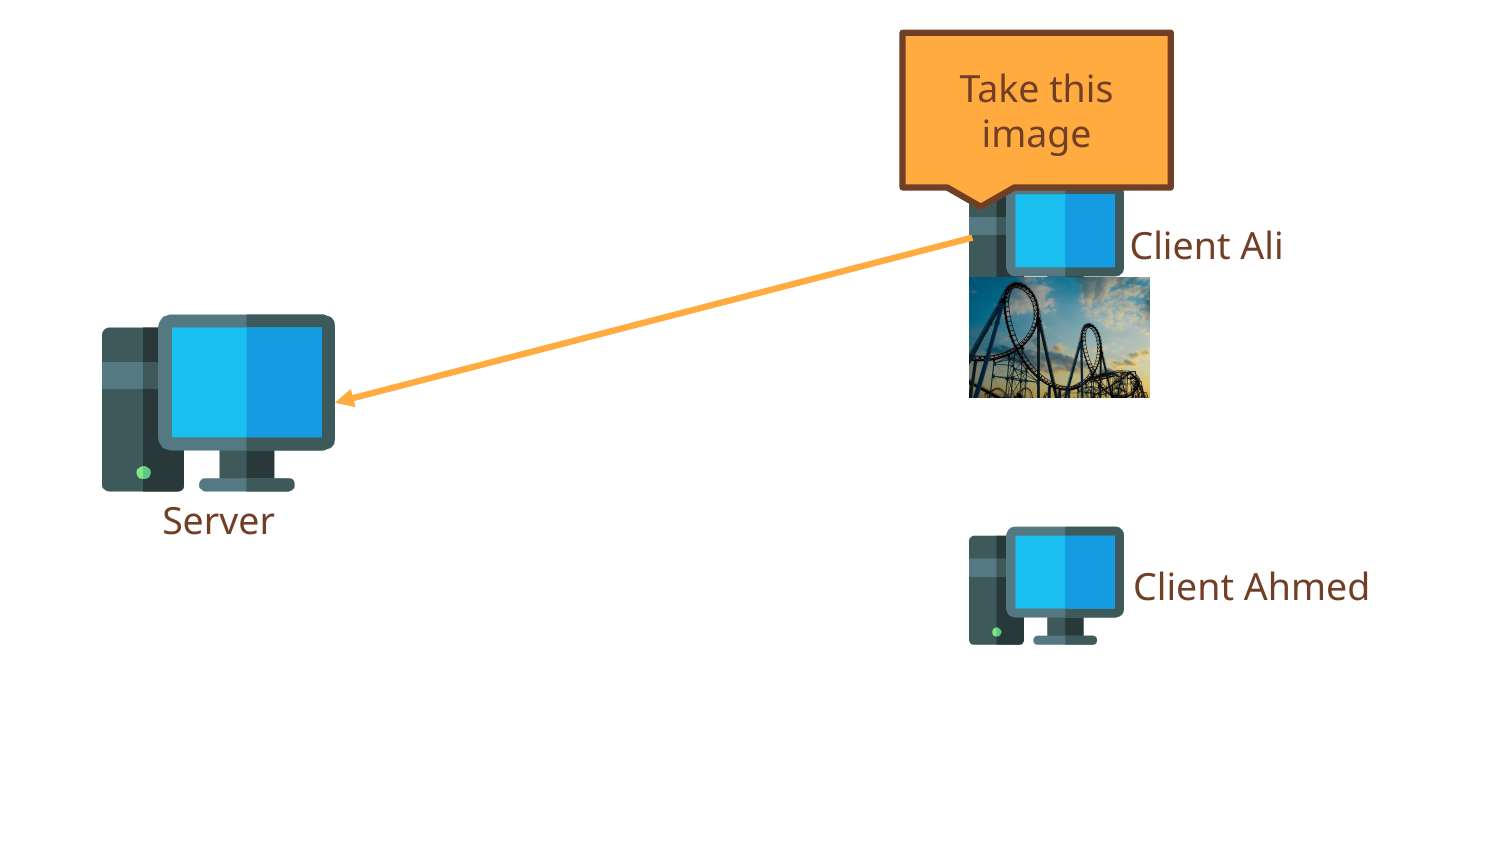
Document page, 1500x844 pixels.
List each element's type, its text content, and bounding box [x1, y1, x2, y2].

picture [968, 166, 1150, 398]
text_box [902, 32, 1171, 72]
text_box Client Ahmed [1128, 547, 1398, 624]
text_box Take this image [891, 72, 1183, 148]
picture [102, 286, 336, 520]
text_box Server [141, 528, 297, 558]
text_box [902, 148, 1171, 197]
picture [968, 507, 1125, 664]
text_box Client Ali [1128, 206, 1406, 283]
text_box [334, 237, 973, 404]
